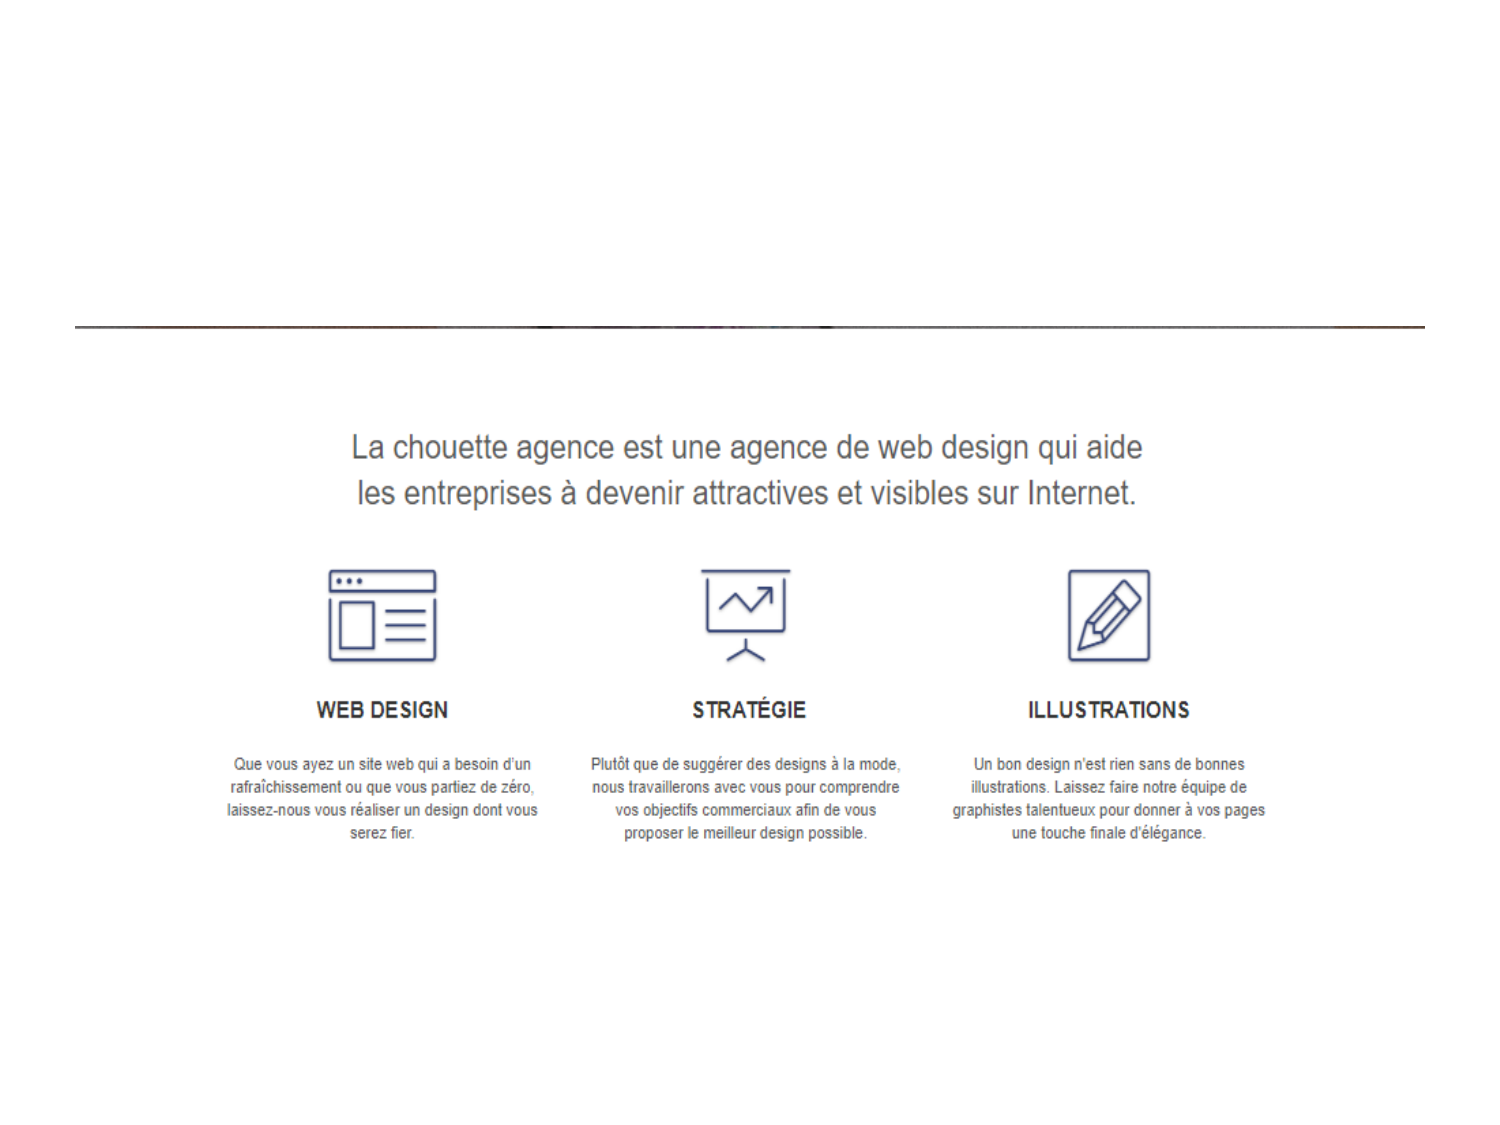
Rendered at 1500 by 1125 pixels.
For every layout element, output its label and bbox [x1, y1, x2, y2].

list [74, 325, 1426, 883]
